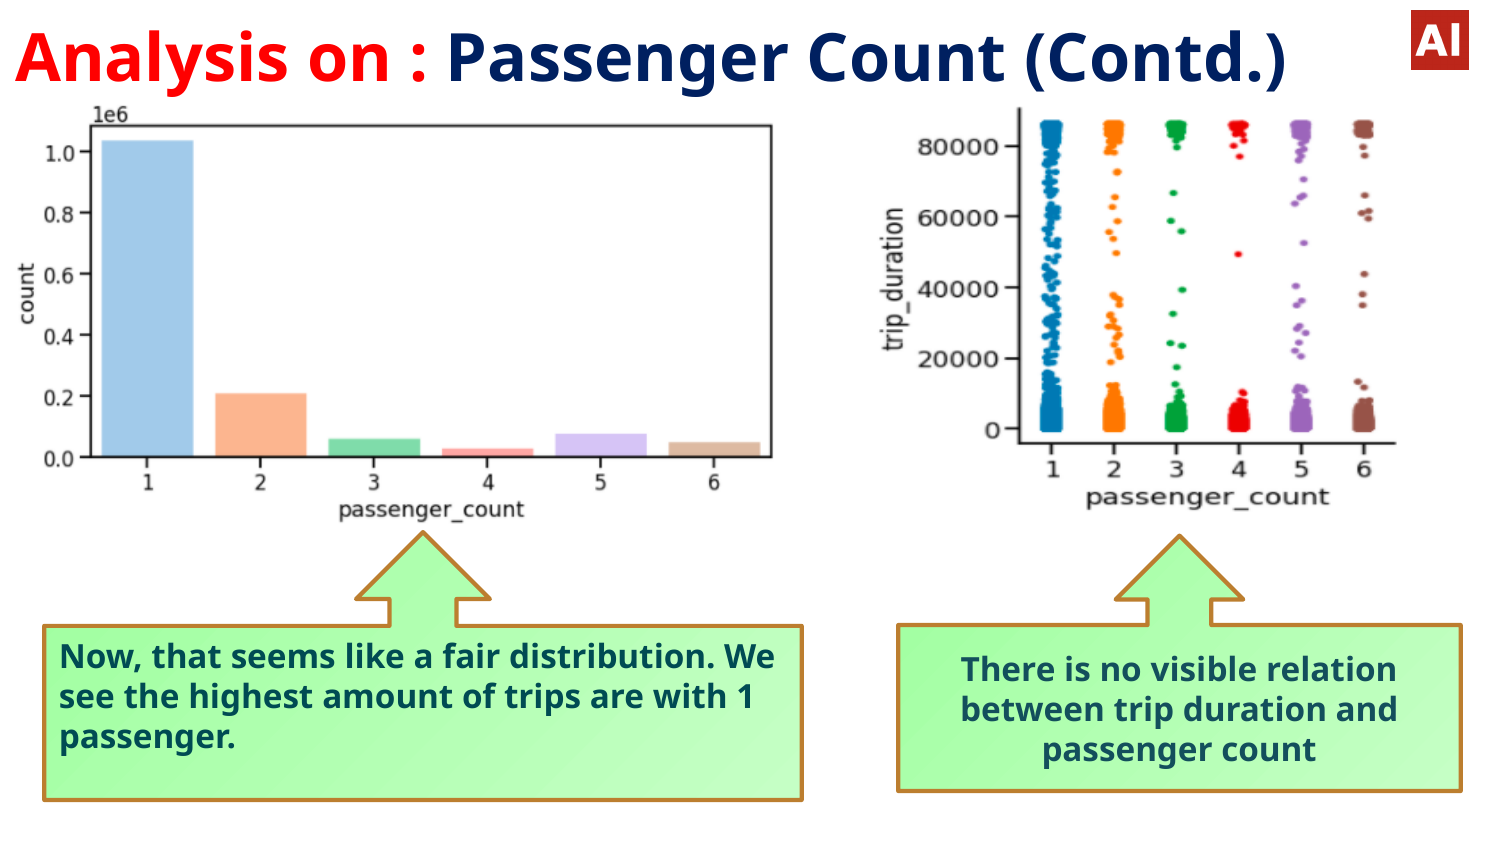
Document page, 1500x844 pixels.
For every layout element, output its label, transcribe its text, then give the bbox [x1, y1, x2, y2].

picture [871, 103, 1454, 531]
title Analysis on : Passenger Count (Contd.) [0, 0, 1398, 94]
text_box Now, that seems like a fair distribution. We see the highest amount of trips are with 1 passenger. [42, 549, 804, 803]
text_box There is no visible relation between trip duration and passenger count [896, 540, 1463, 794]
picture [1411, 10, 1469, 70]
picture [0, 98, 807, 540]
